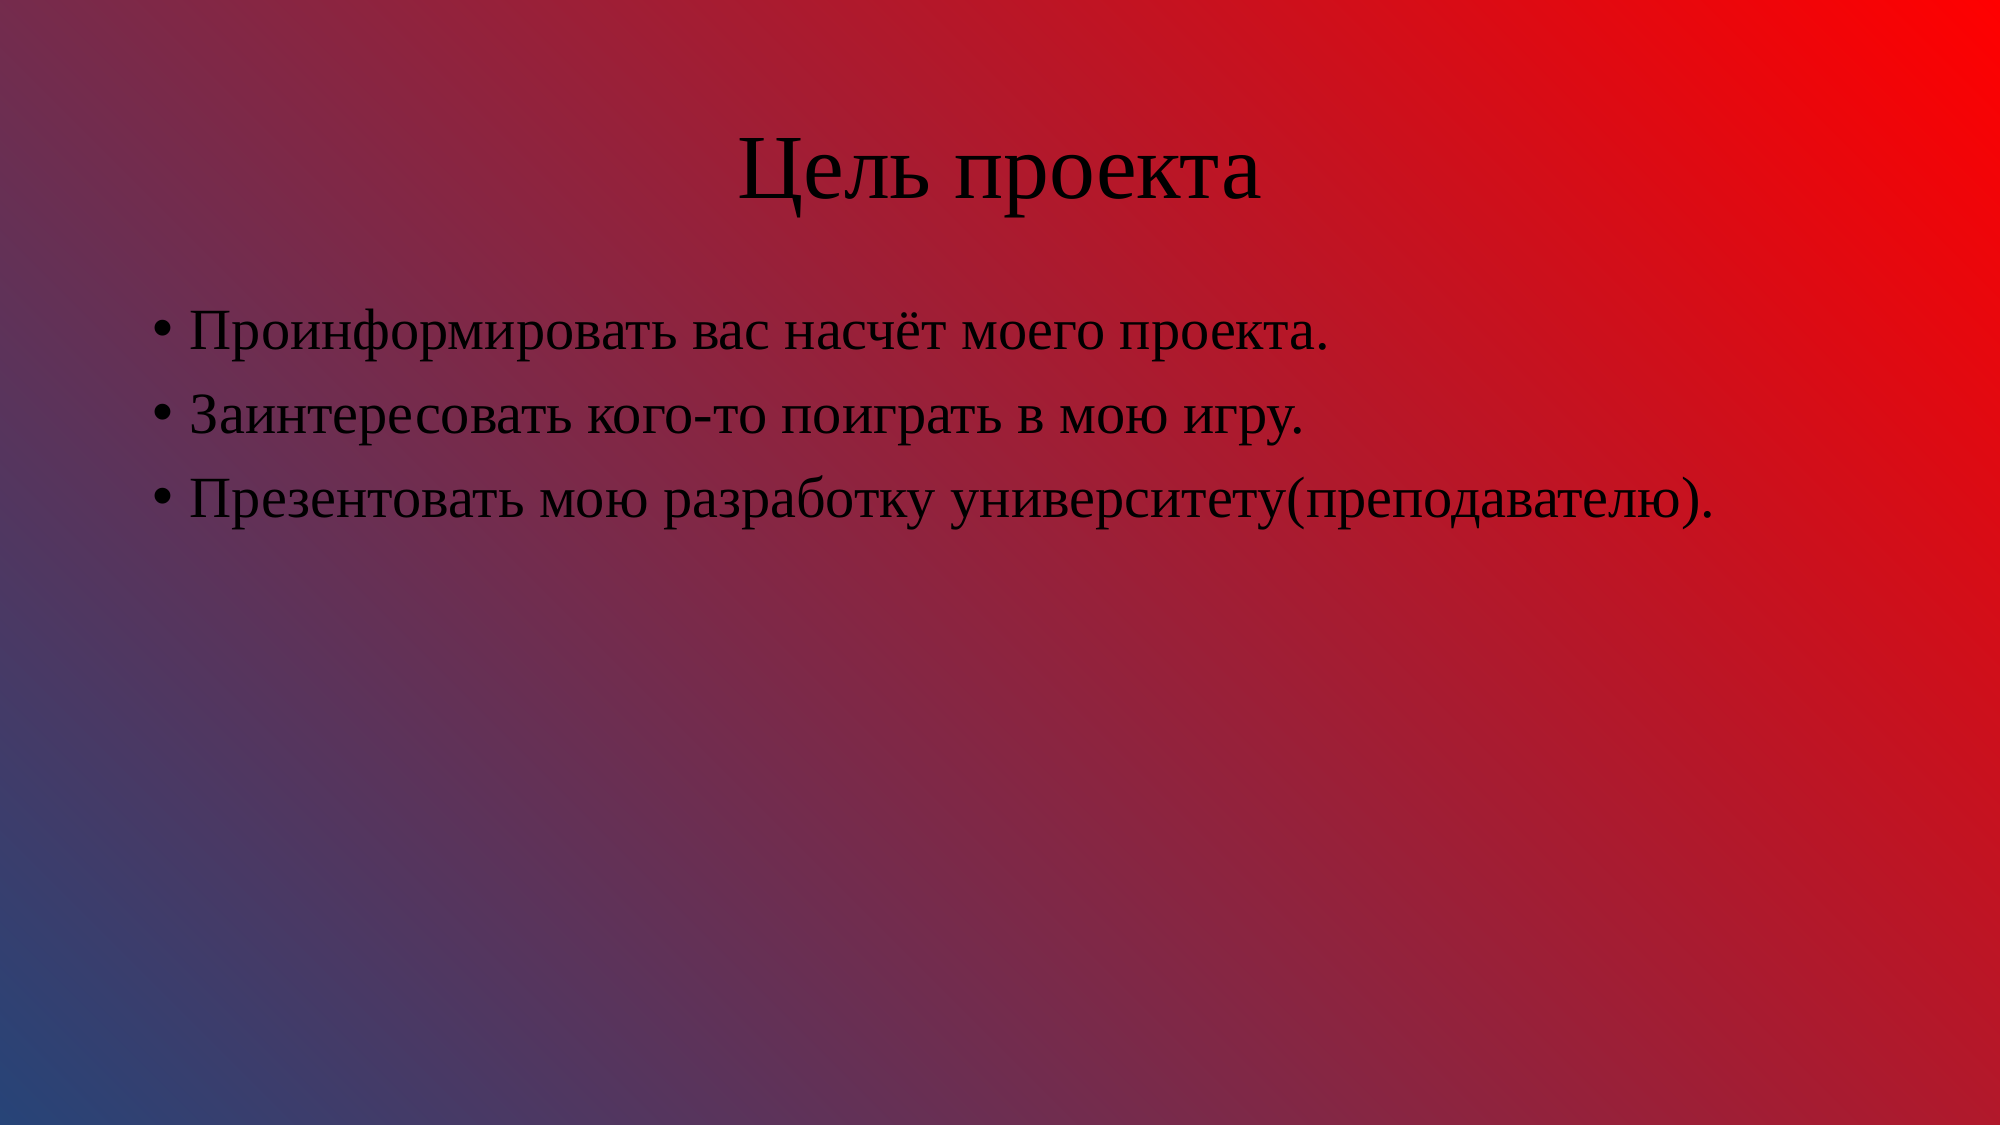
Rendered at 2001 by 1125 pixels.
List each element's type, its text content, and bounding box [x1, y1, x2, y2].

list Проинформировать вас насчёт моего проекта. Заинтересовать кого-то поиграть в мою игру. Презентовать мою разработку университету(преподавателю). [137, 291, 1863, 1014]
title Цель проекта [137, 59, 1863, 278]
